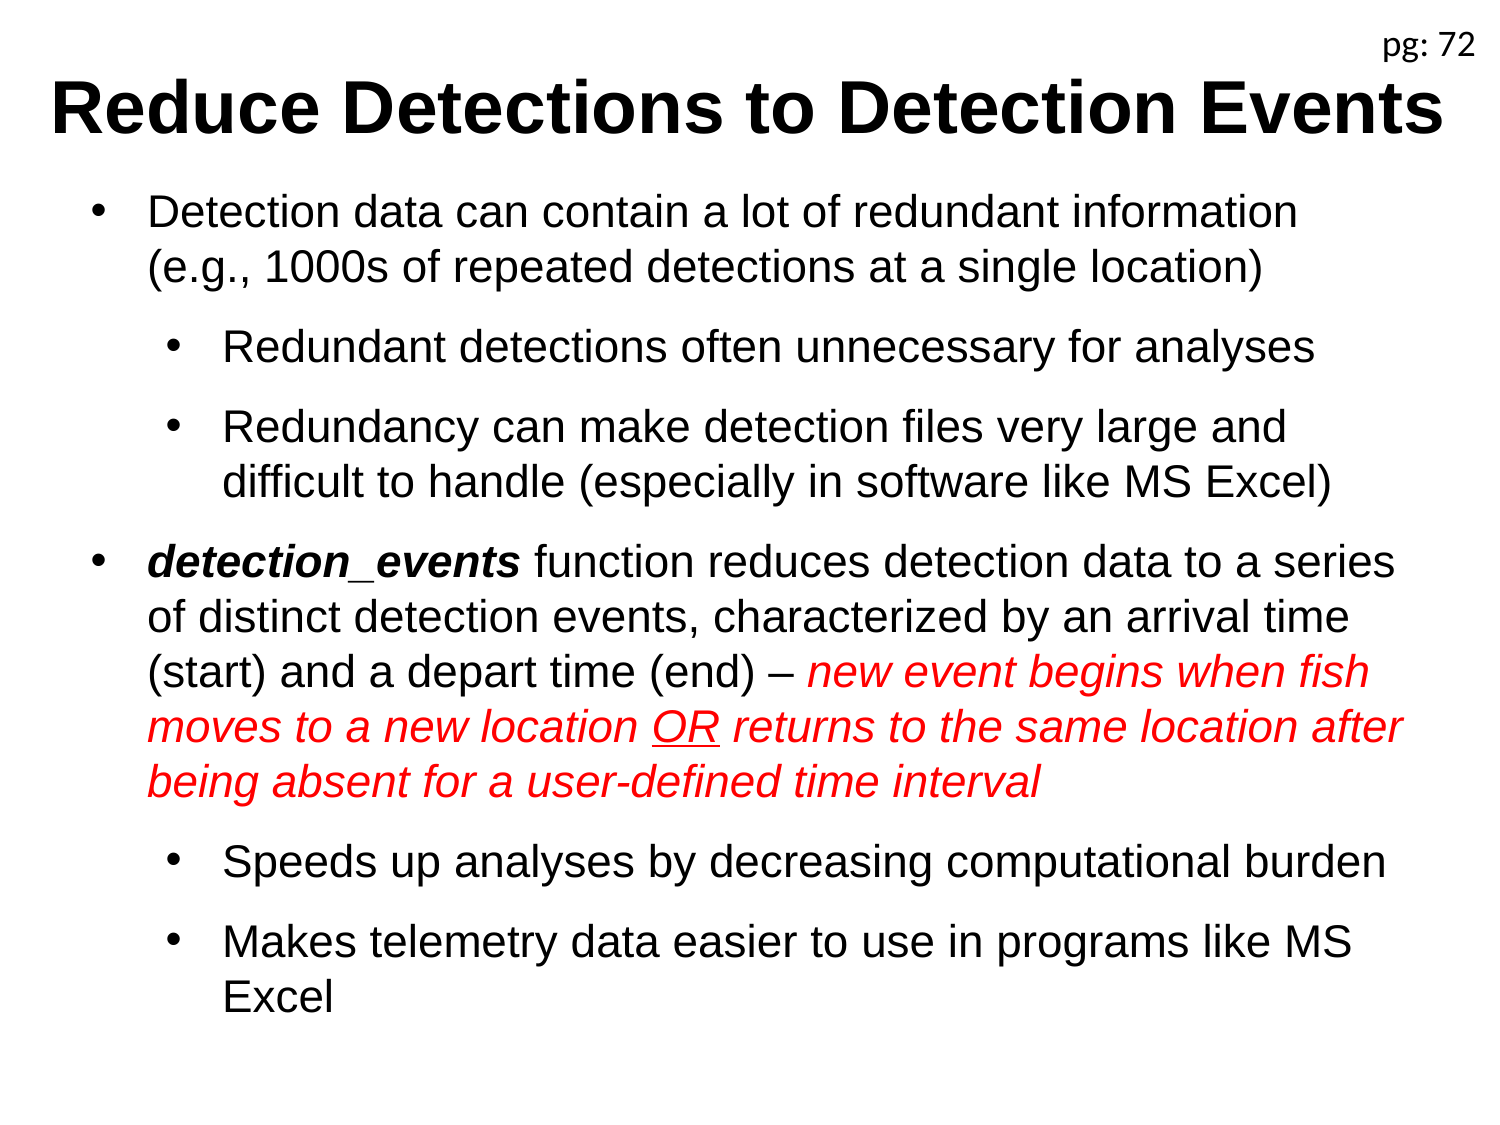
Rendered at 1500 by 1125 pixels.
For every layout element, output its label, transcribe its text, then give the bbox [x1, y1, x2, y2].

text_box Detection data can contain a lot of redundant information (e.g., 1000s of repeated detections at a single location) Redundant detections often unnecessary for analyses Redundancy can make detection files very large and difficult to handle (especially in software like MS Excel) detection_events function reduces detection data to a series of distinct detection events, characterized by an arrival time (start) and a depart time (end) – new event begins when fish moves to a new location OR returns to the same location after being absent for a user-defined time interval Speeds up analyses by decreasing computational burden Makes telemetry data easier to use in programs like MS Excel [75, 174, 1422, 1029]
text_box pg: 72 [1367, 11, 1491, 71]
text_box Reduce Detections to Detection Events [28, 51, 1468, 157]
